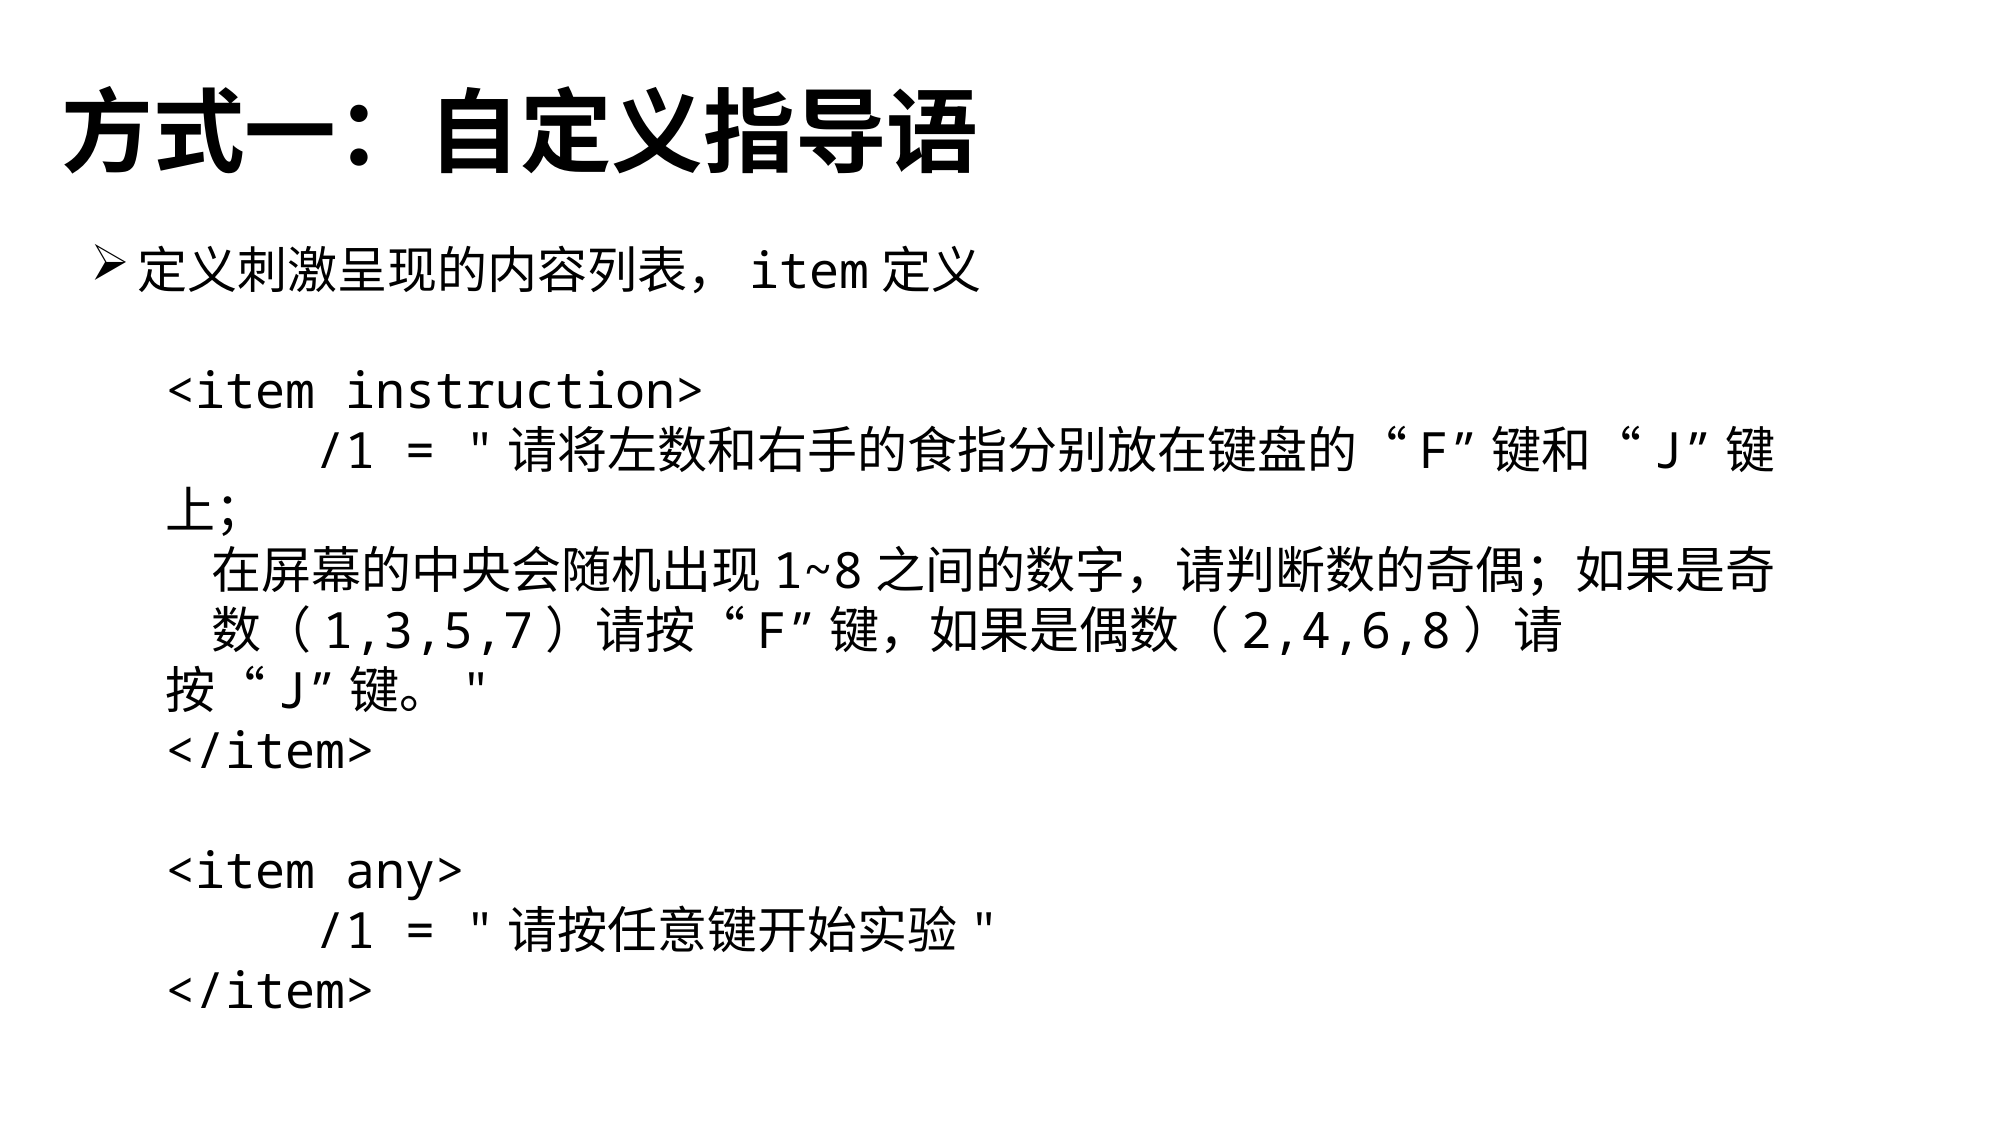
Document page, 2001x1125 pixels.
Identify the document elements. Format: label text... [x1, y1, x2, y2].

text_box 定义刺激呈现的内容列表，item定义 <item instruction> /1 = "请将左数和右手的食指分别放在键盘的“F”键和“J”键上； 在屏幕的中央会随机出现1~8之间的数字，请判断数的奇偶；如果是奇 数（1,3,5,7）请按“F”键，如果是偶数（2,4,6,8）请按“J”键。" </item> <item any> /1 = "请按任意键开始实验" </item> [75, 231, 1808, 1026]
title 方式一：自定义指导语 [46, 27, 1772, 245]
